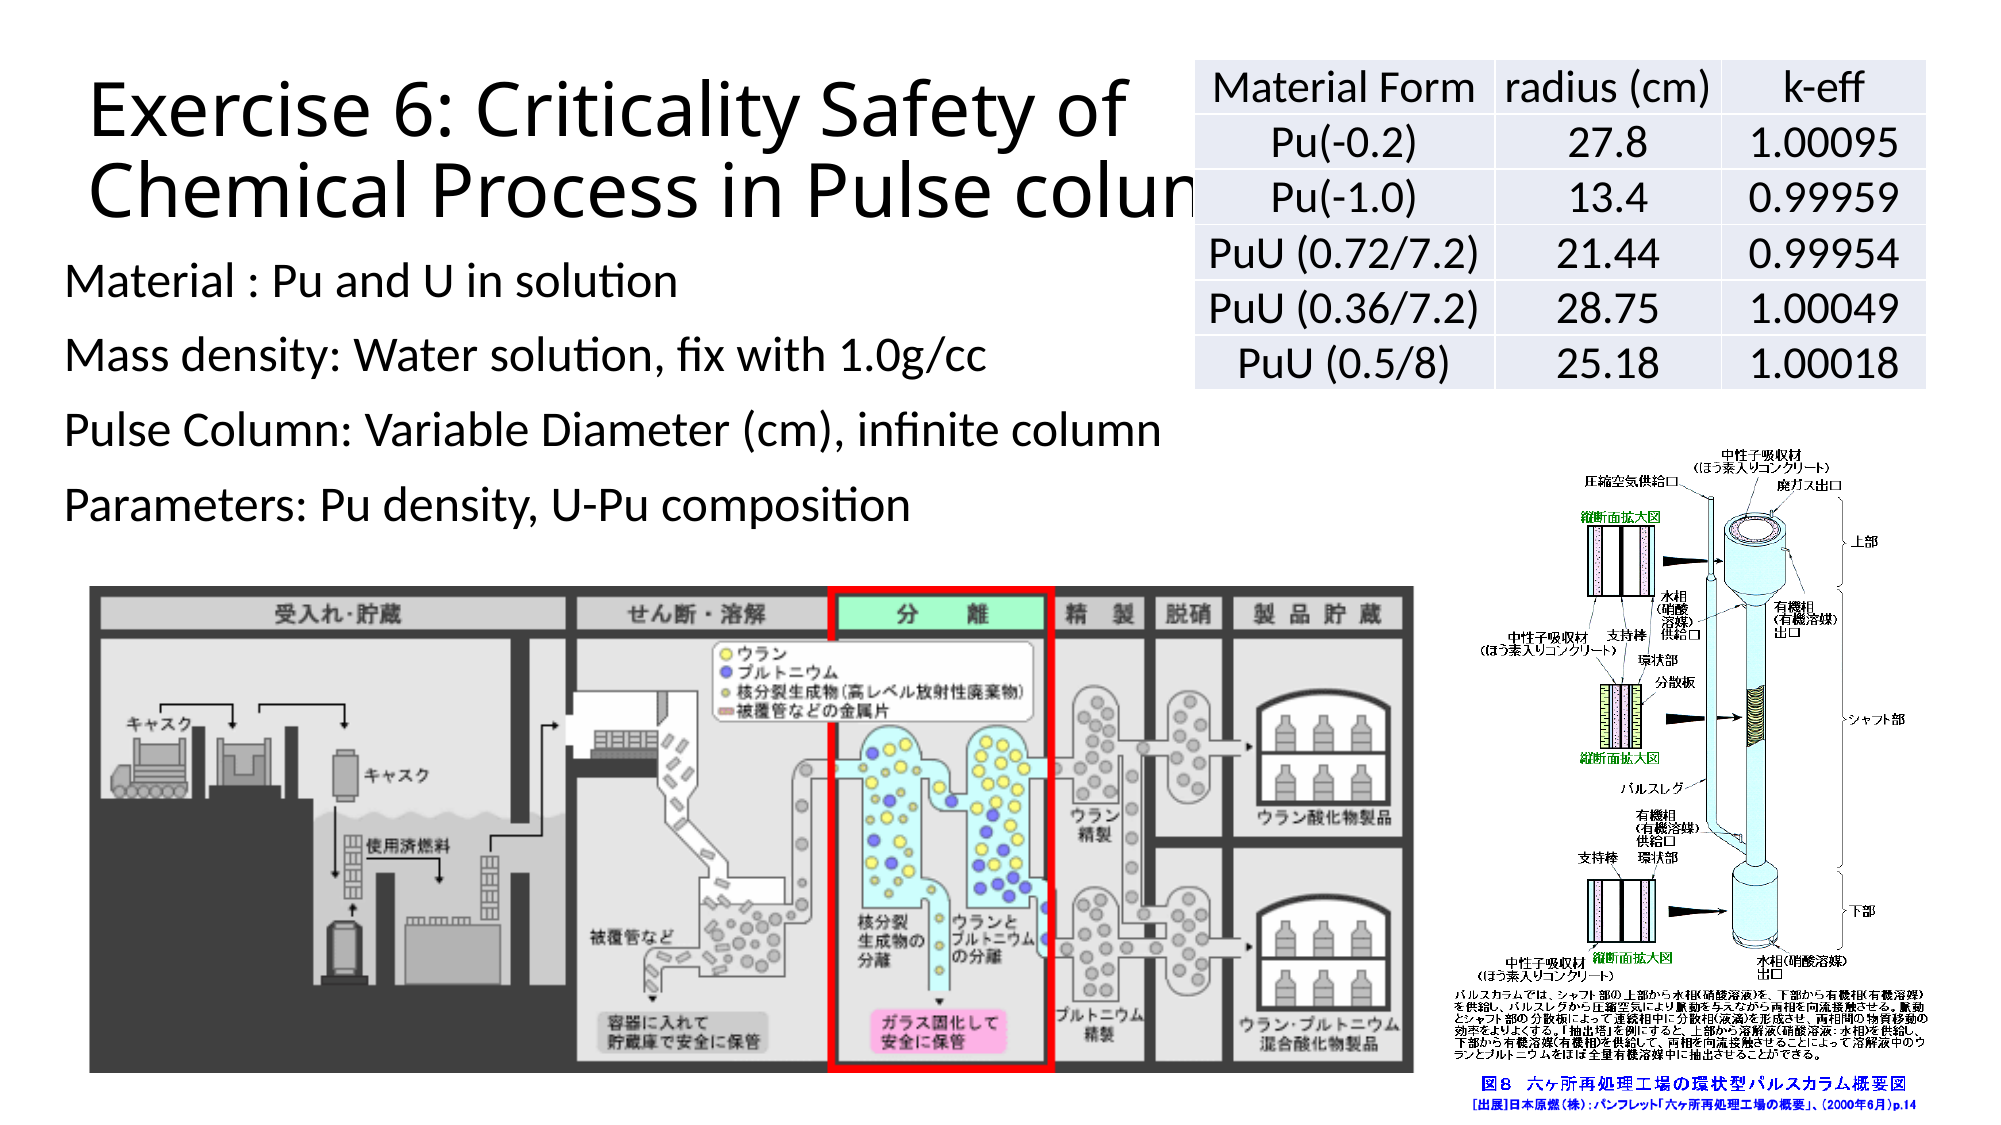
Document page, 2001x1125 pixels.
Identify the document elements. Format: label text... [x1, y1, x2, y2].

table_cell 1.00018 [1722, 336, 1926, 389]
table_header Material Form [1195, 60, 1494, 113]
table_cell 1.00095 [1722, 115, 1926, 168]
table_cell 0.99959 [1722, 170, 1926, 224]
table_cell 13.4 [1496, 170, 1721, 224]
table_cell 21.44 [1496, 225, 1721, 279]
table_cell PuU (0.36/7.2) [1195, 281, 1494, 334]
picture [88, 586, 1416, 1073]
table_header k-eff [1722, 60, 1926, 113]
picture [1447, 443, 1939, 1118]
table_cell Pu(-1.0) [1195, 170, 1494, 224]
text_box Exercise 6: Criticality Safety of Chemical Process in Pulse column [72, 58, 1193, 246]
table_header radius (cm) [1496, 60, 1721, 113]
table_cell 28.75 [1496, 281, 1721, 334]
table_cell PuU (0.5/8) [1195, 336, 1494, 389]
text_box Material : Pu and U in solution Mass density: Water solution, fix with 1.0g/cc Pulse Column: Variable Diameter (cm), infinite column Parameters: Pu density, U-Pu composition [48, 246, 1354, 1024]
table_cell 25.18 [1496, 336, 1721, 389]
table_cell 1.00049 [1722, 281, 1926, 334]
table_cell PuU (0.72/7.2) [1195, 225, 1494, 279]
table_cell 0.99954 [1722, 225, 1926, 279]
table_cell 27.8 [1496, 115, 1721, 168]
table_cell Pu(-0.2) [1195, 115, 1494, 168]
